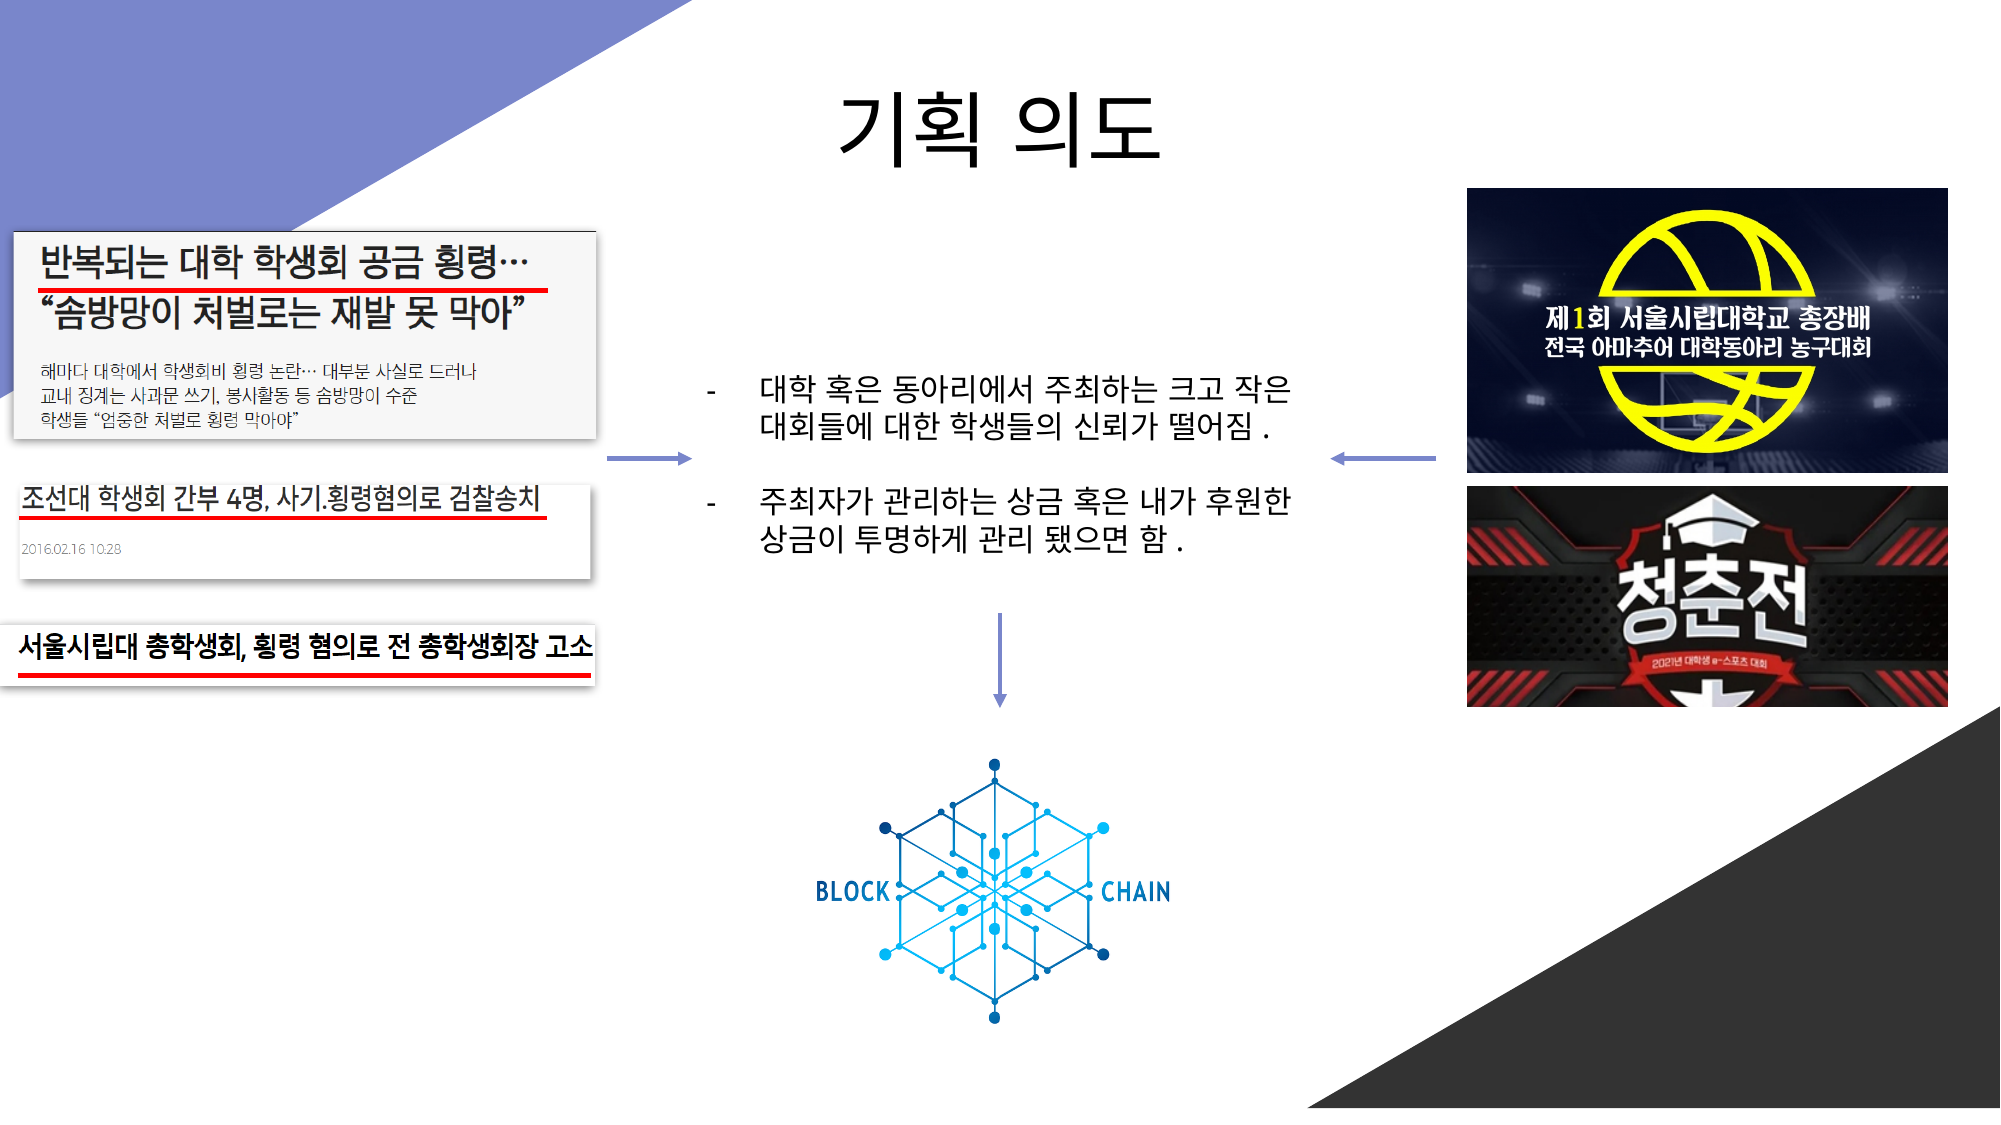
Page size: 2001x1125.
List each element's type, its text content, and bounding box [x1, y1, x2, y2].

text_box 기획 의도 [702, 63, 1298, 193]
picture [1466, 486, 1949, 707]
text_box 대학 혹은 동아리에서 주최하는 크고 작은 대회들에 대한 학생들의 신뢰가 떨어짐. 주최자가 관리하는 상금 혹은 내가 후원한 상금이 투명하게 관리 됐으면 함. [669, 355, 1331, 573]
picture [1466, 187, 1949, 473]
text_box [0, 0, 693, 230]
text_box [1307, 706, 2000, 1109]
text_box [0, 231, 611, 686]
picture [814, 758, 1185, 1028]
